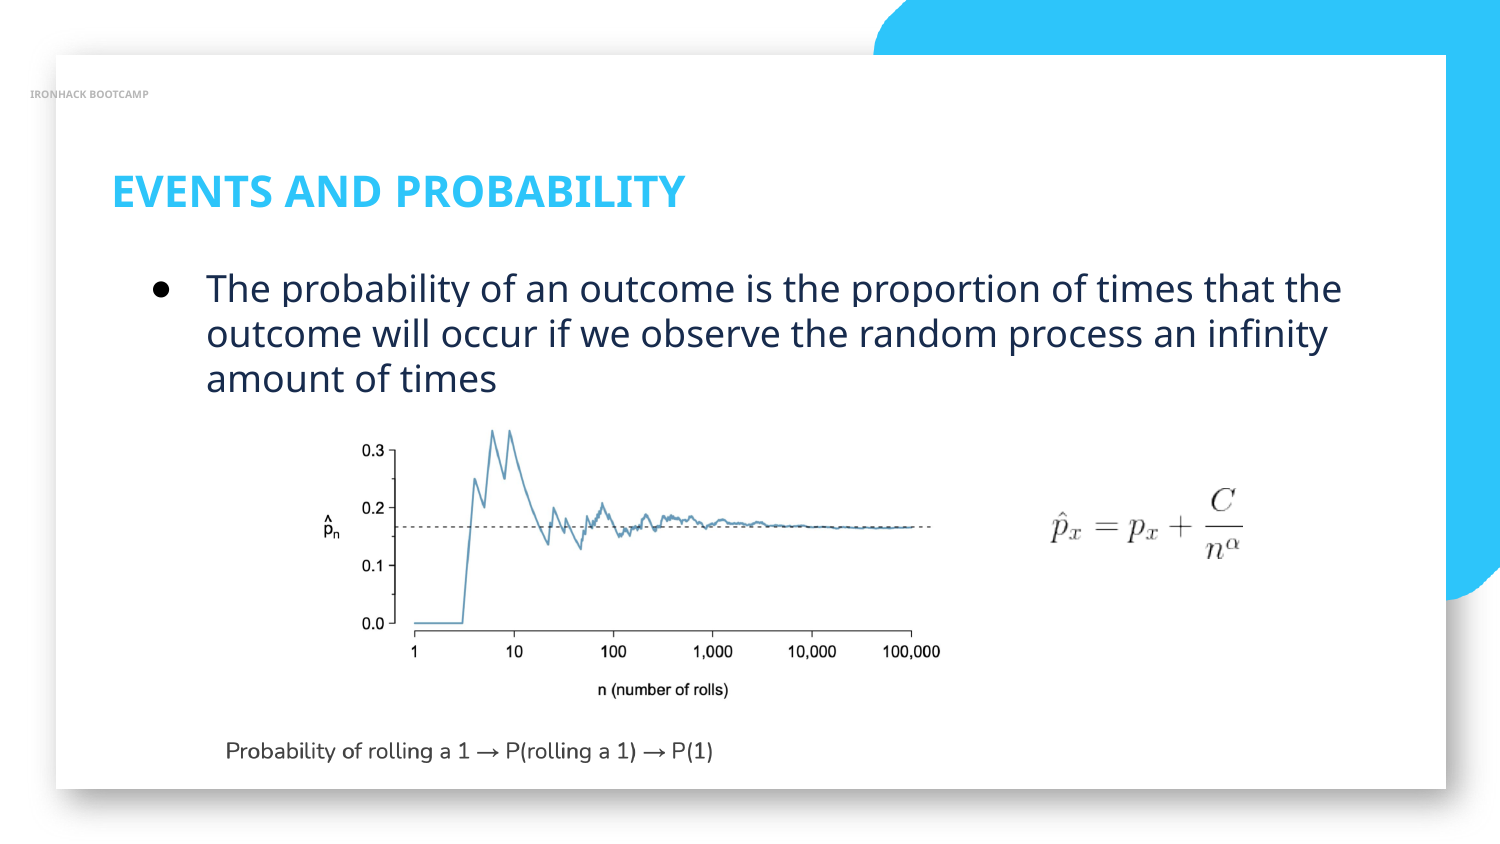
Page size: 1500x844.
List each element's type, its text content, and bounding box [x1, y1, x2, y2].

text_box The probability of an outcome is the proportion of times that the outcome will occur if we observe the random process an infinity amount of times [115, 249, 1389, 733]
picture [0, 0, 1500, 844]
text_box EVENTS AND PROBABILITY [96, 149, 1417, 266]
text_box IRONHACK BOOTCAMP [15, 71, 354, 108]
